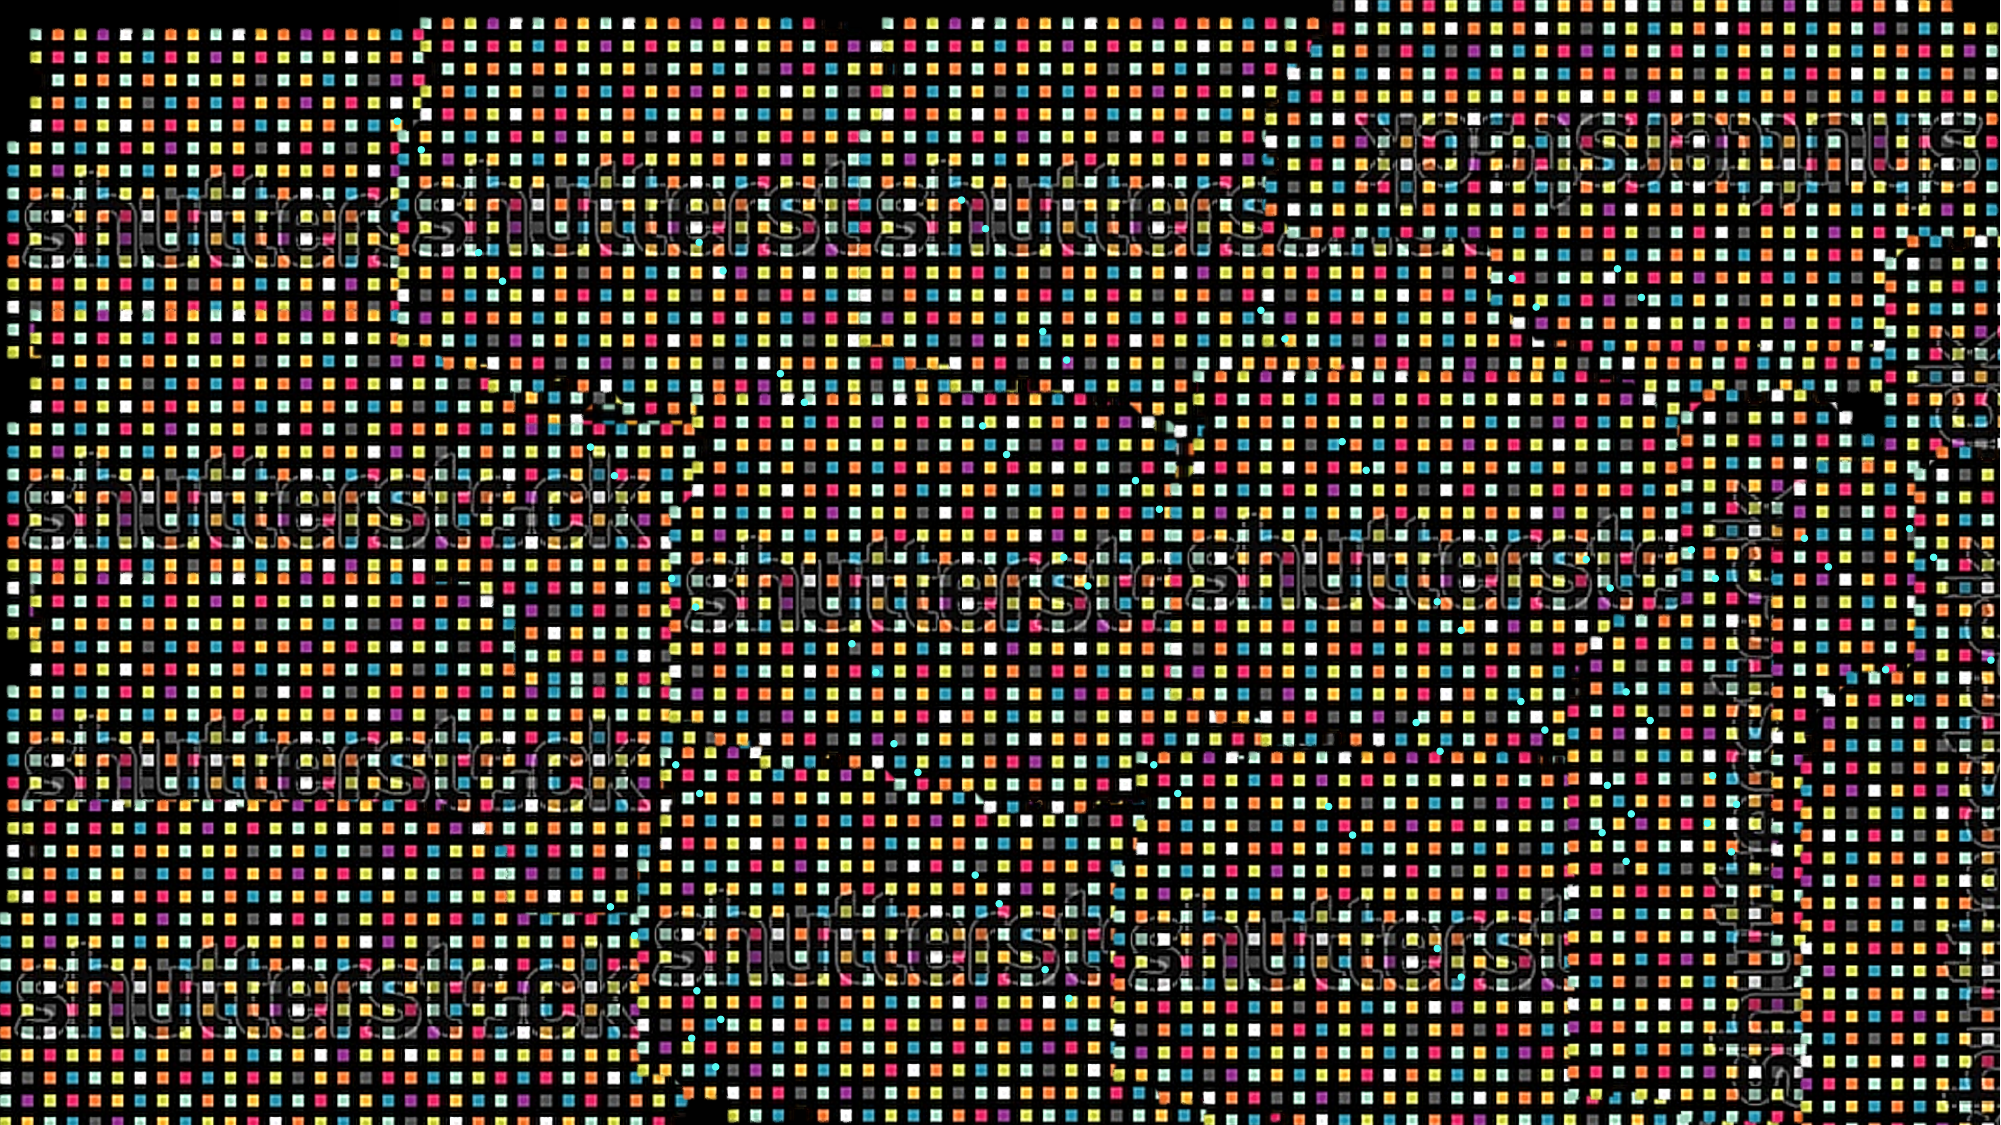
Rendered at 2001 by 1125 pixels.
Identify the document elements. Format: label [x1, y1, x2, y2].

text_box [0, 0, 2000, 1125]
